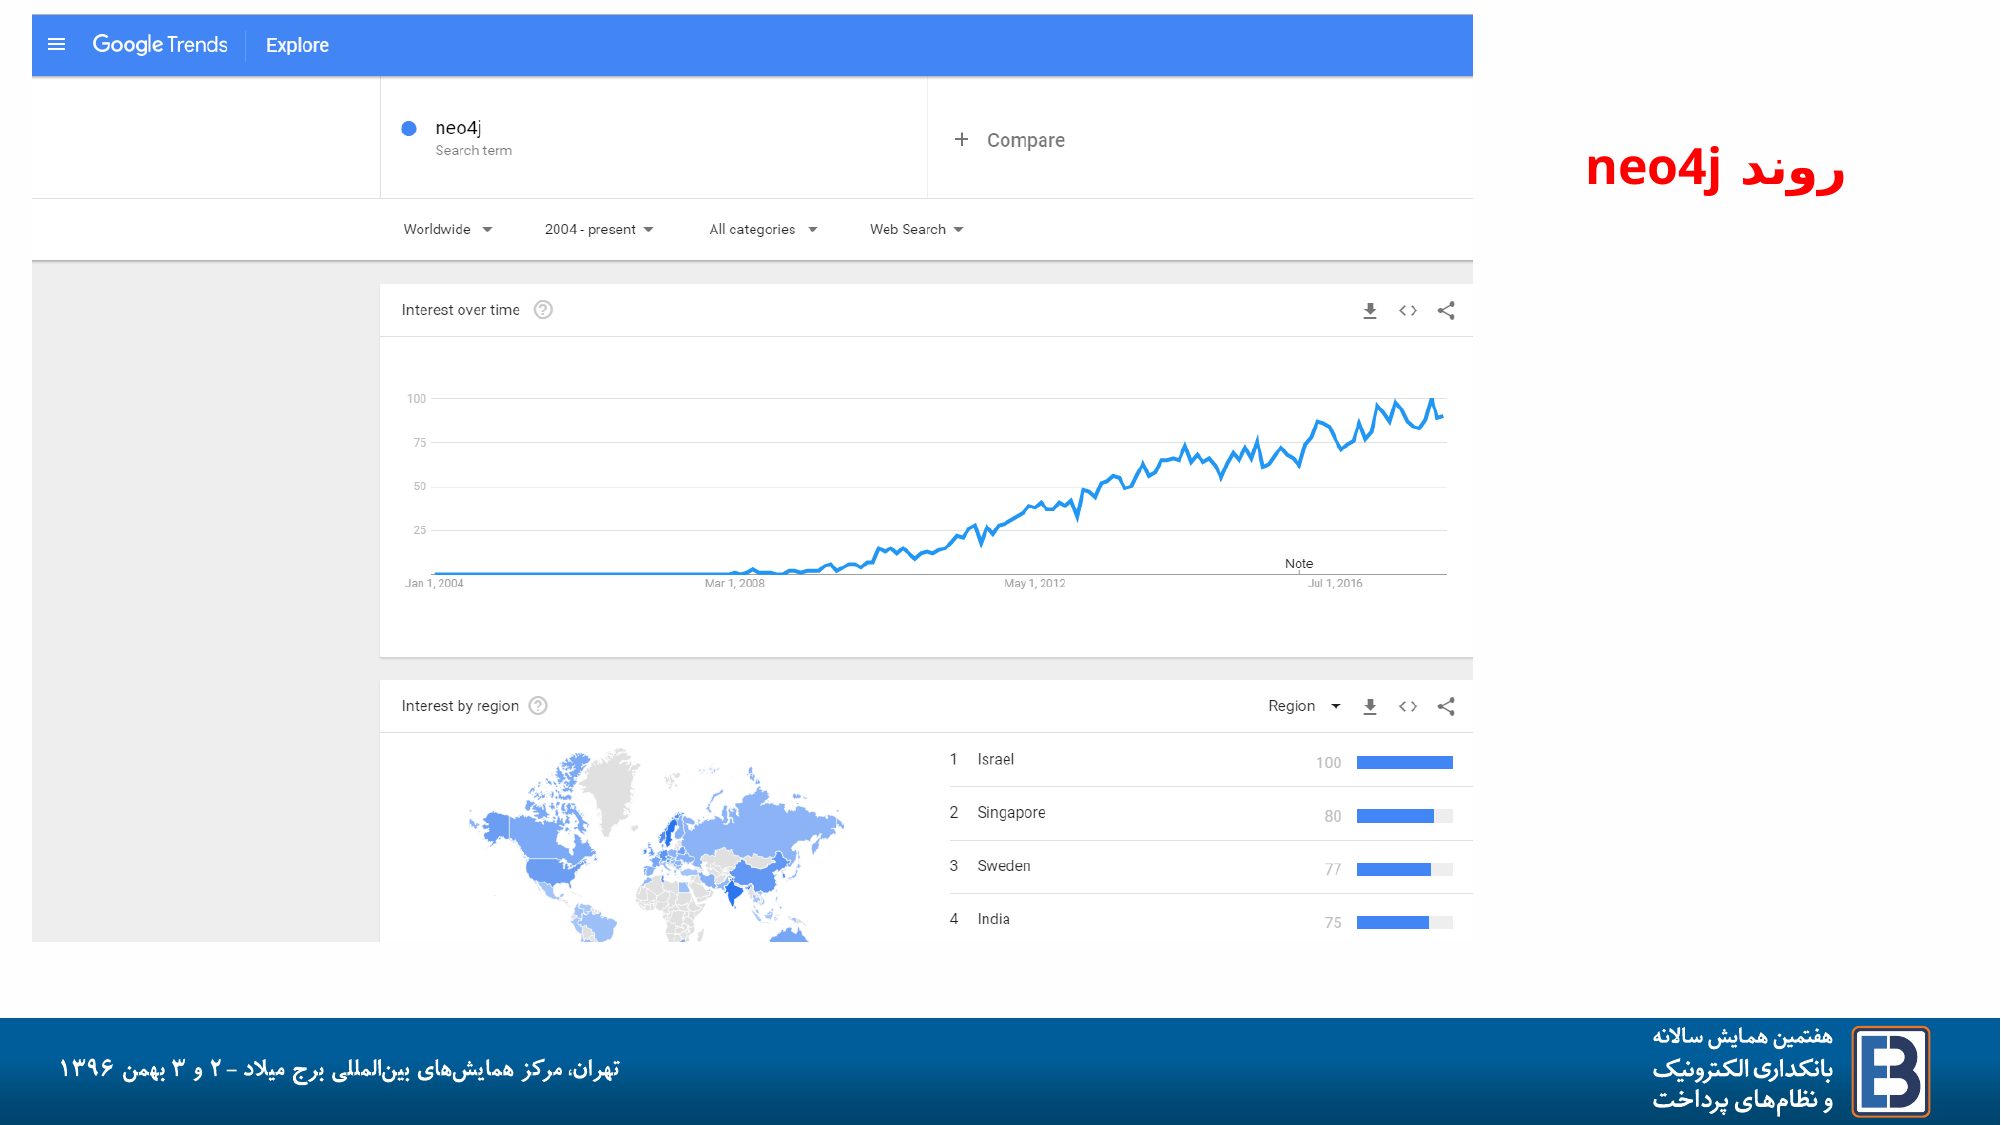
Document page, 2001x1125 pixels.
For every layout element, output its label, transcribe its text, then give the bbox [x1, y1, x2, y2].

picture [32, 14, 1473, 942]
title روند neo4j [1473, 59, 1863, 278]
